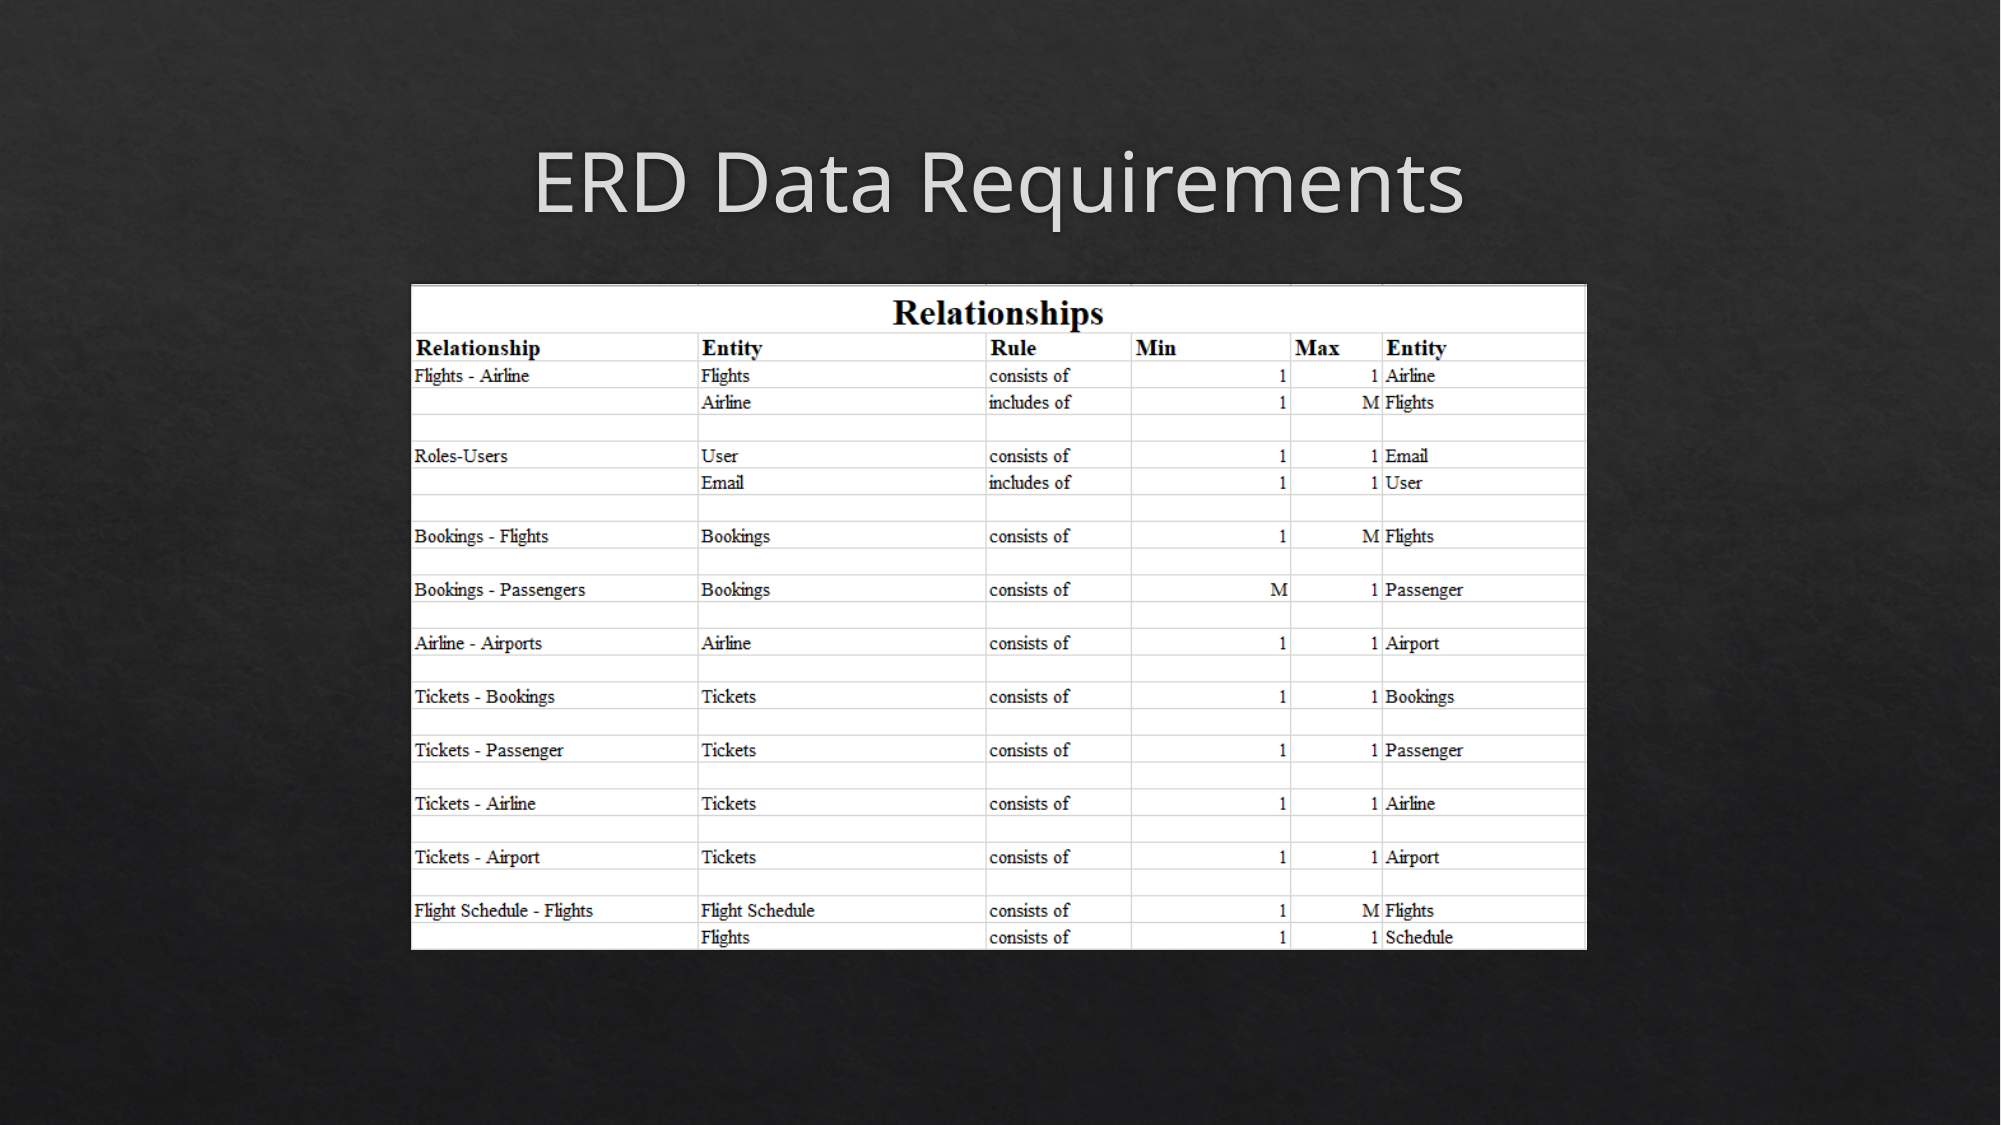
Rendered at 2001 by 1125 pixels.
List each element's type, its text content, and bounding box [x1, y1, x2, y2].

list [411, 283, 1587, 951]
title ERD Data Requirements [149, 99, 1849, 260]
